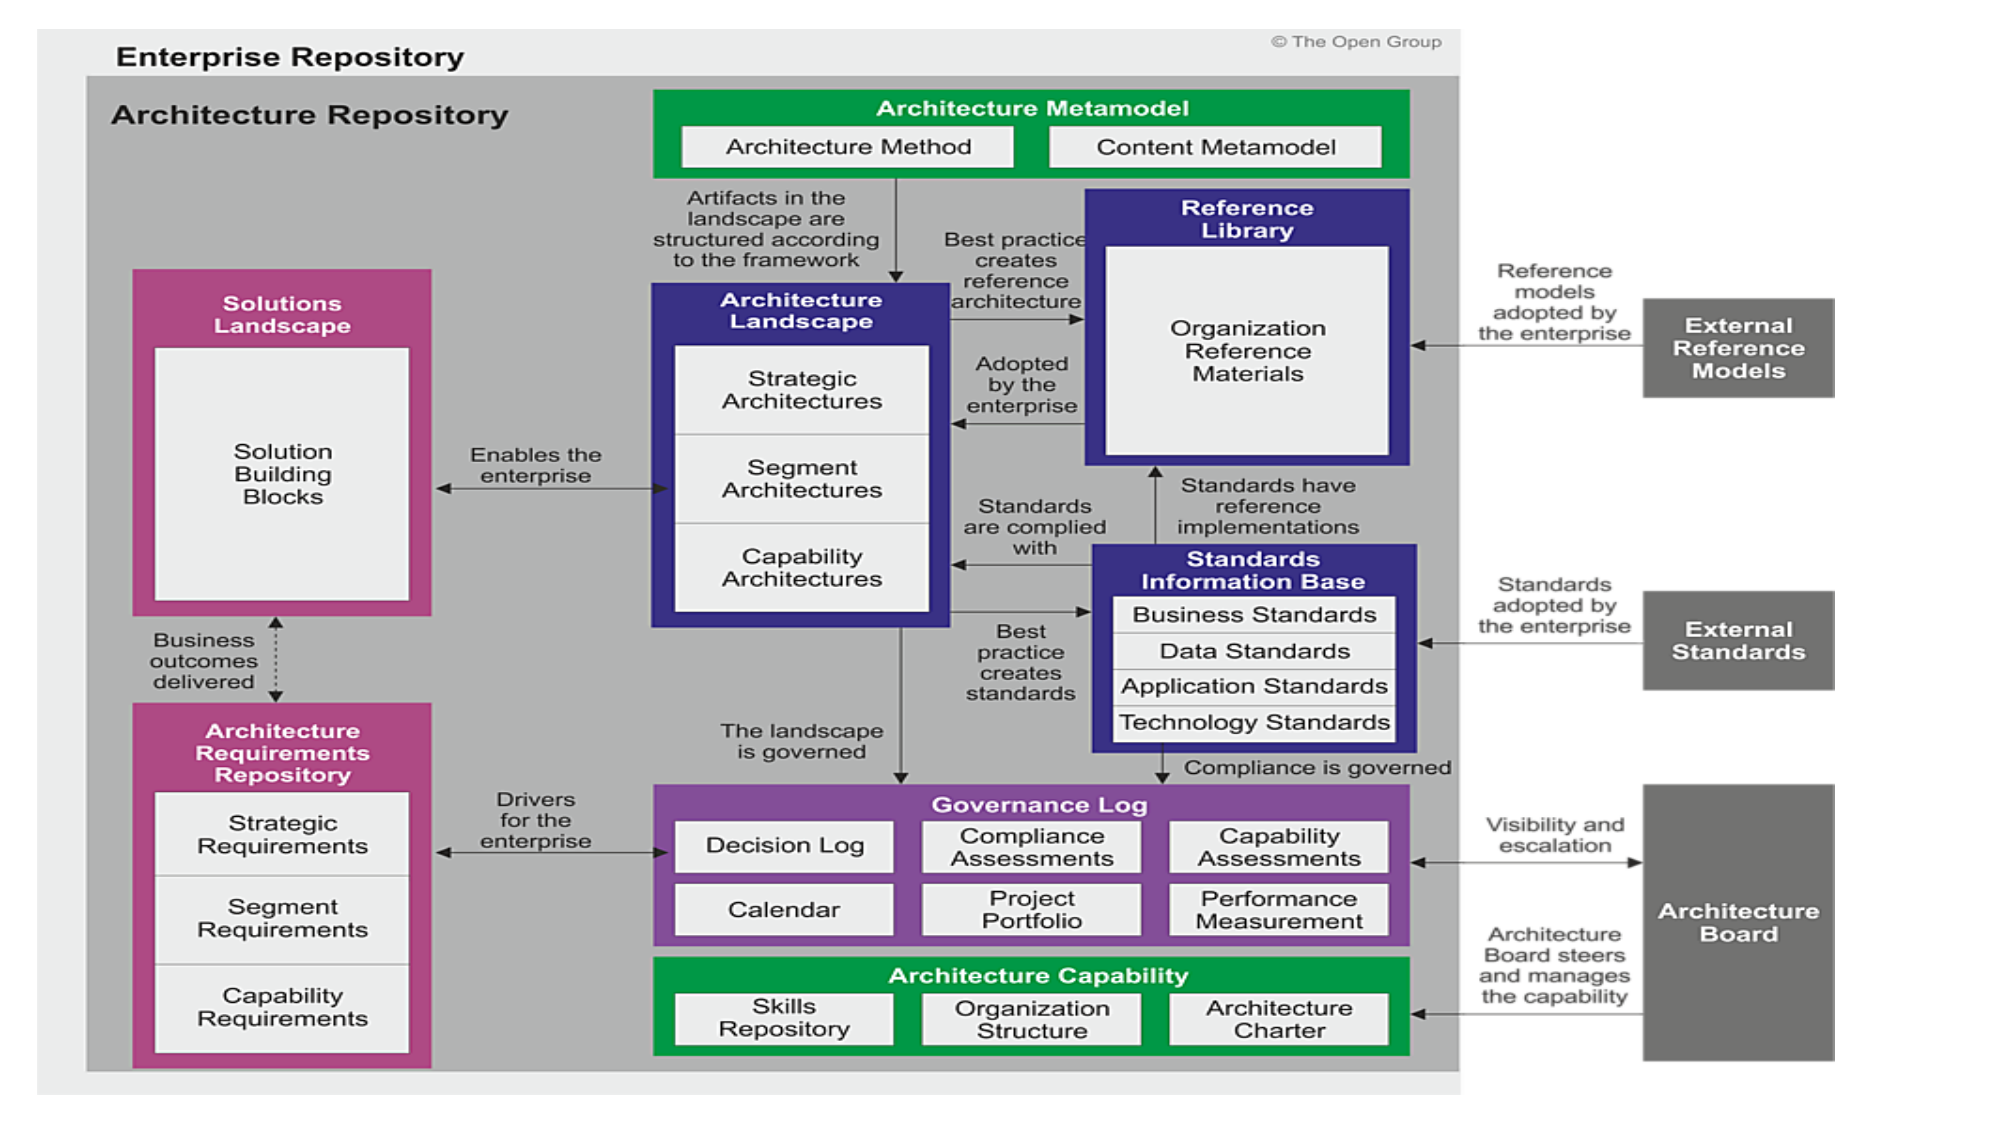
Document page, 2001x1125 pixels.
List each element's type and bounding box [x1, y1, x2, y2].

list [37, 29, 1835, 1095]
